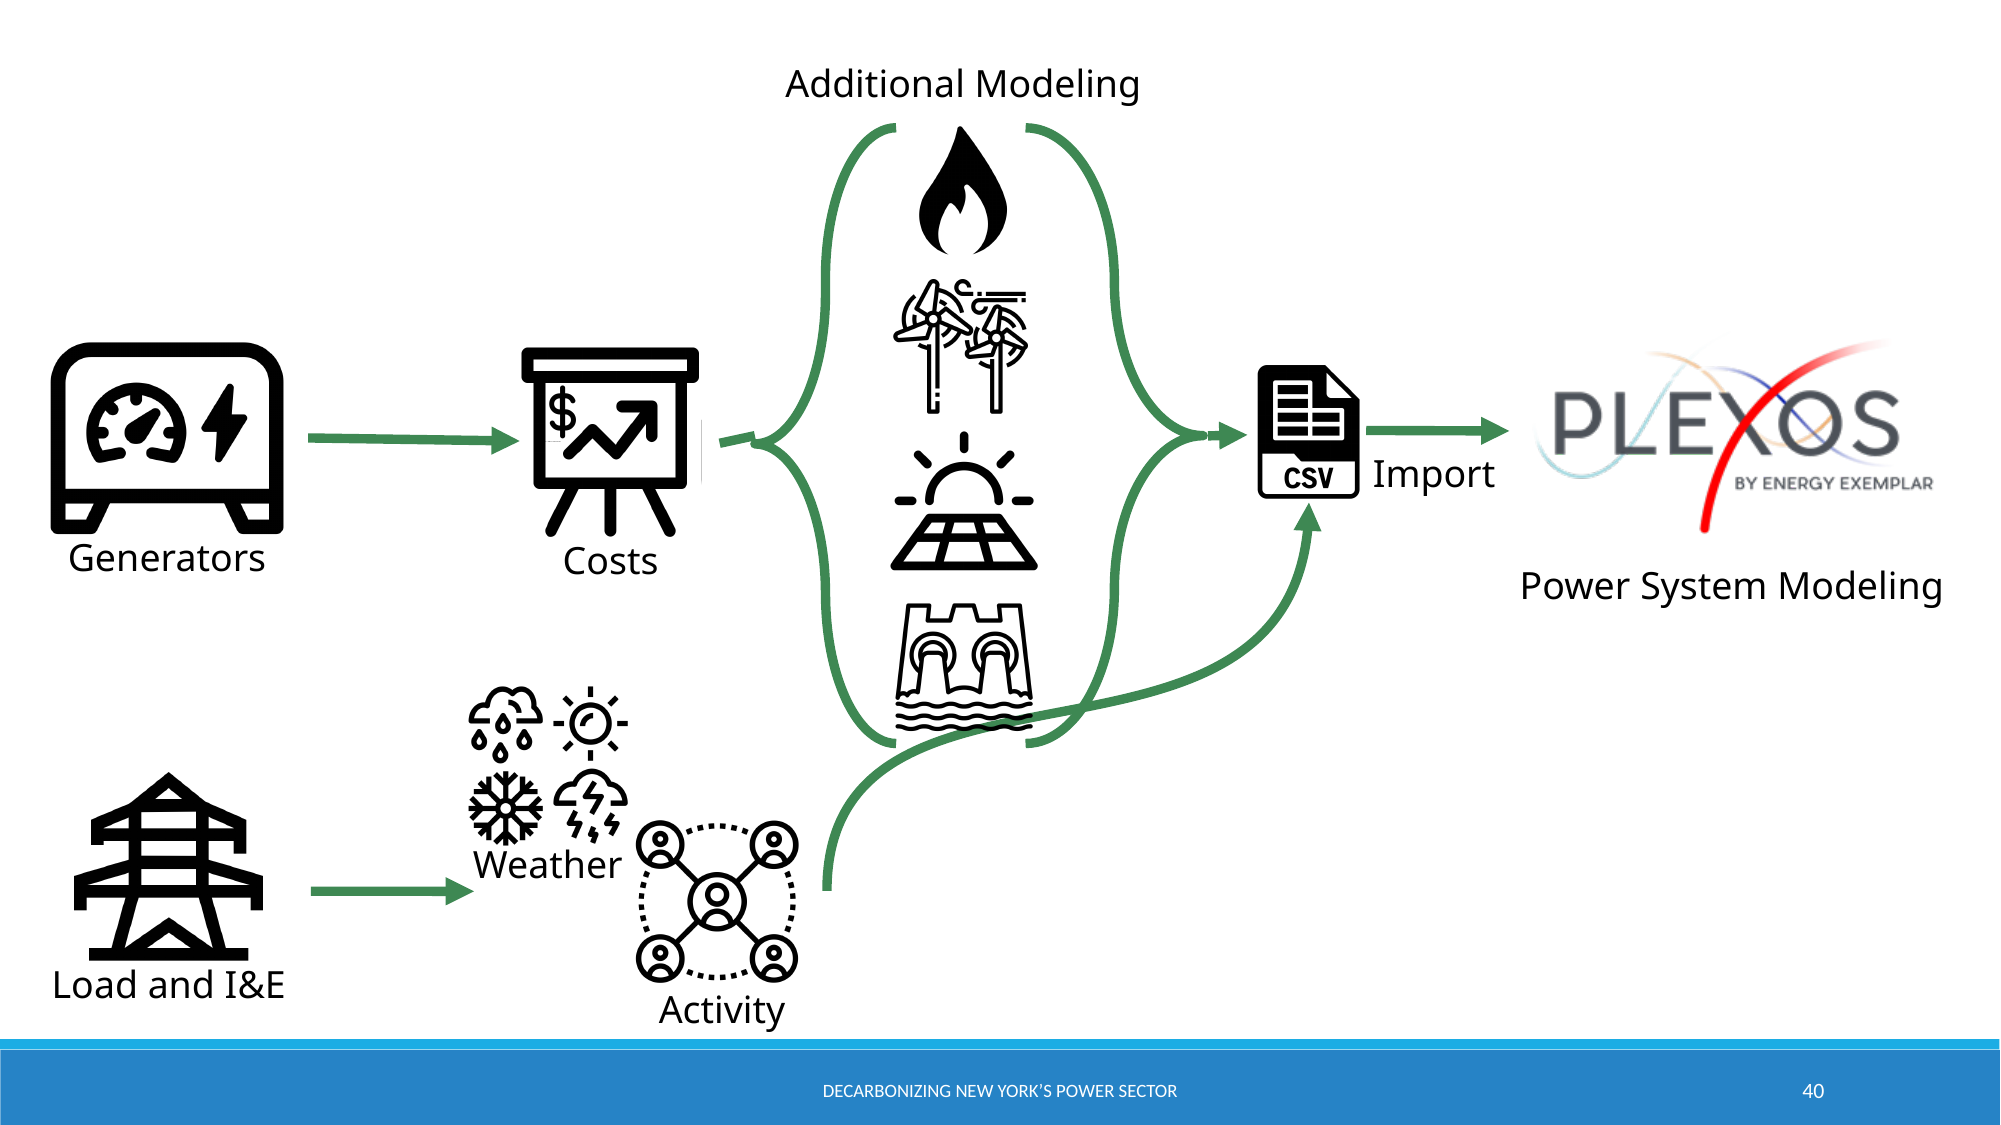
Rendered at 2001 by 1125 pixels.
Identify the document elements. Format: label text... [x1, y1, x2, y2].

footer Decarbonizing New York’s Power Sector [604, 1059, 1396, 1120]
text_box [44, 339, 290, 588]
text_box Power System Modeling [1504, 554, 1960, 615]
picture [1251, 357, 1367, 504]
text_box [448, 681, 818, 988]
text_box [519, 343, 703, 591]
text_box Activity [643, 996, 801, 1039]
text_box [826, 502, 1310, 892]
text_box Import [1374, 442, 1505, 503]
slide_number 40 [1624, 1059, 1840, 1120]
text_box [754, 124, 1204, 744]
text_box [307, 378, 516, 518]
picture [1508, 309, 1956, 552]
text_box Additional Modeling [770, 52, 1157, 112]
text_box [45, 766, 292, 1016]
